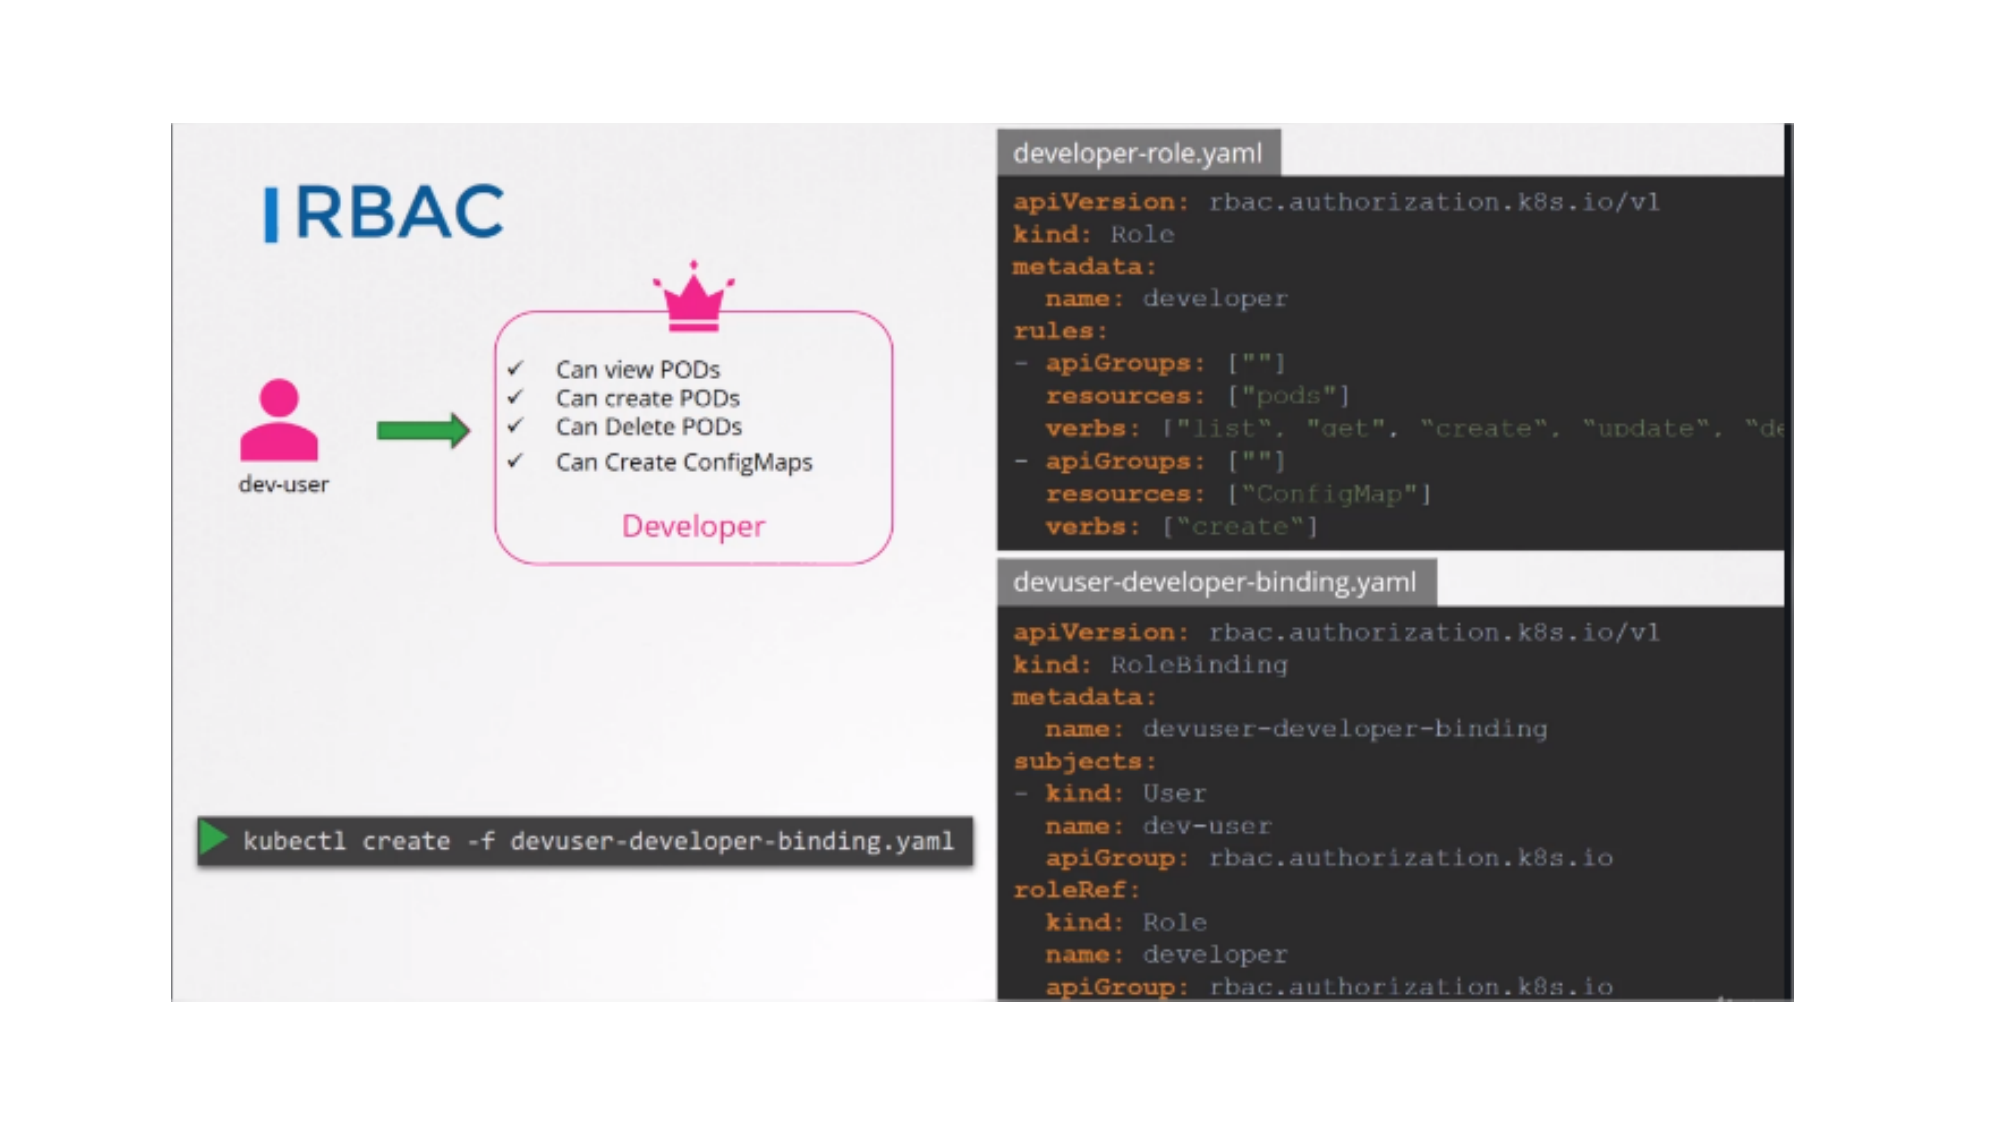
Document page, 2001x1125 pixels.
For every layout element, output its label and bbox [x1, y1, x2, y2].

picture [171, 123, 1794, 1002]
